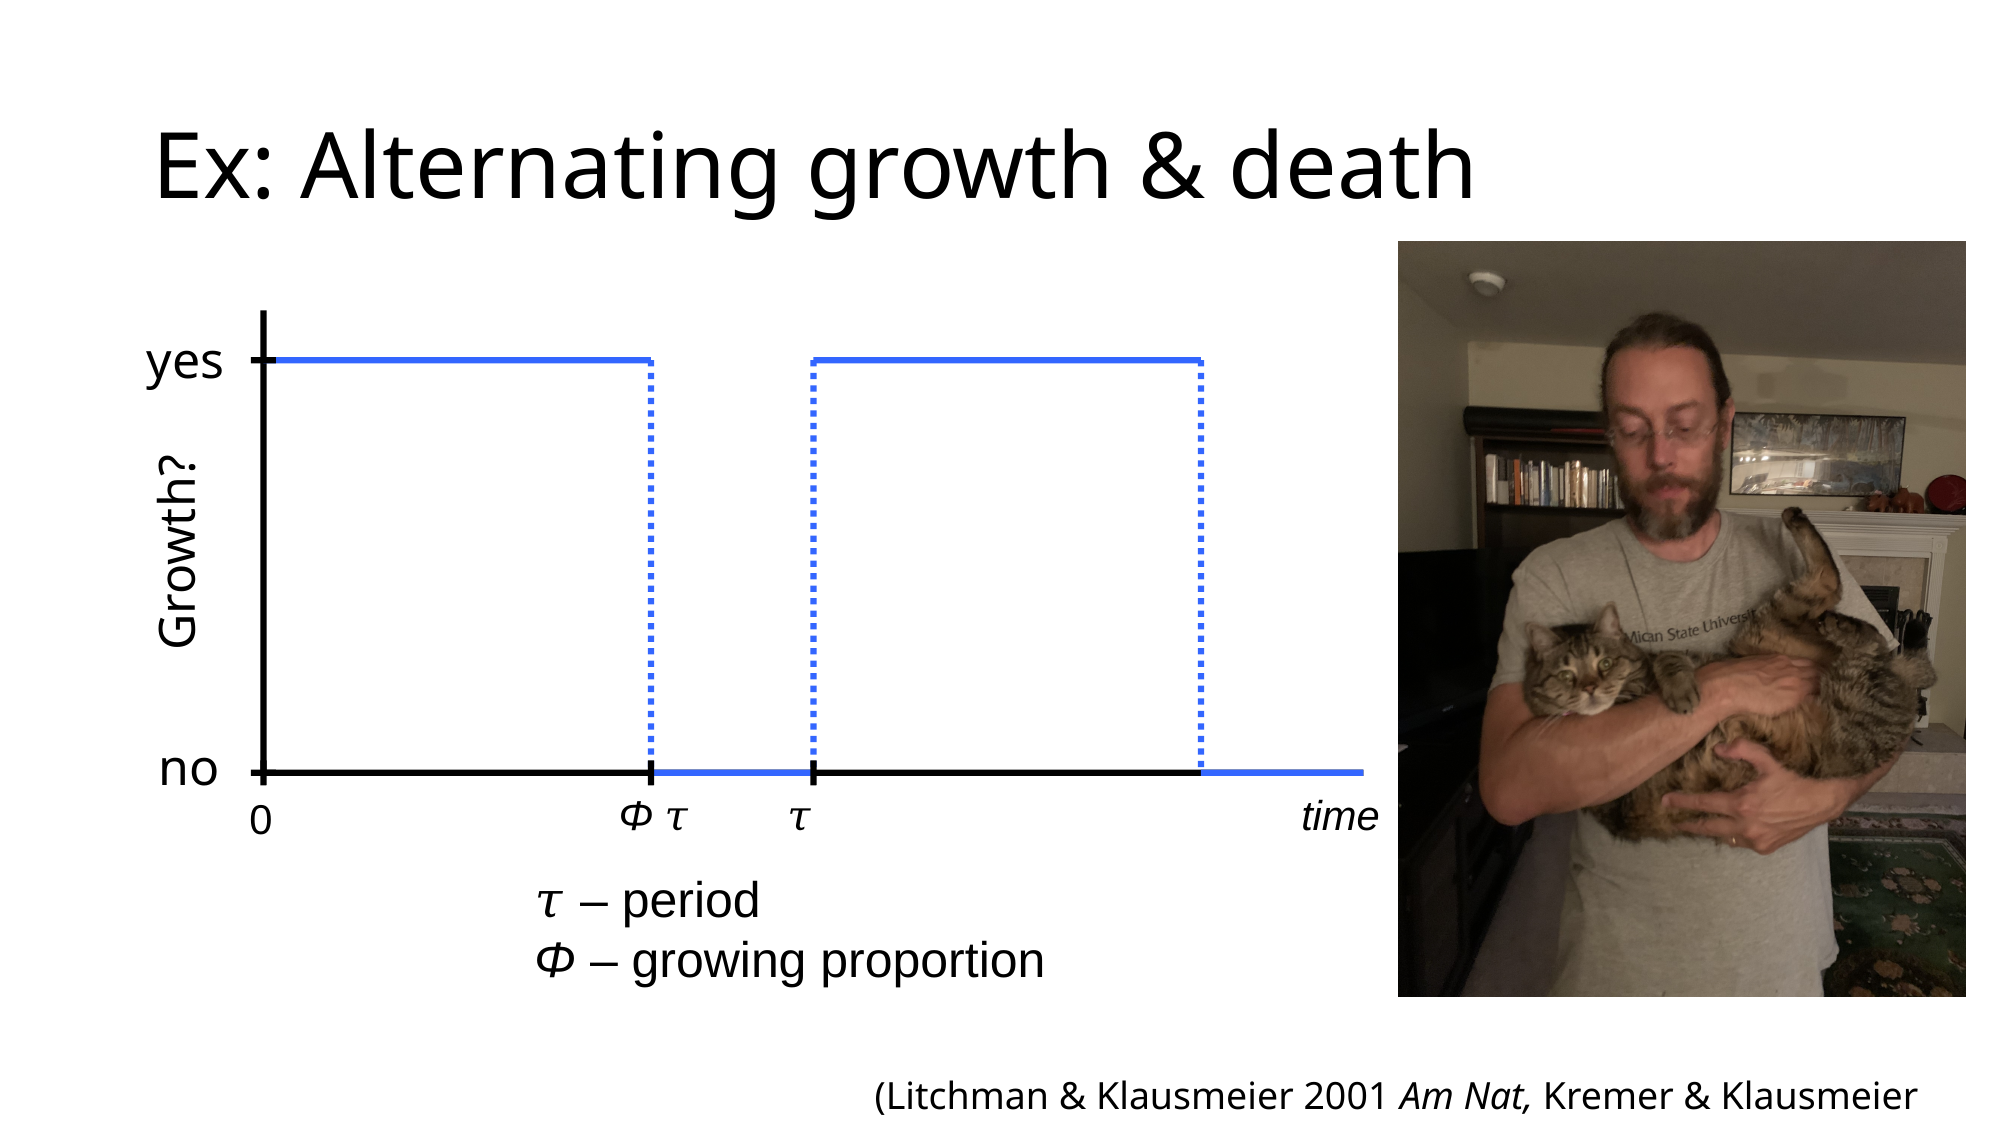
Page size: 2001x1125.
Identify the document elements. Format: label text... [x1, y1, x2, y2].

picture [1398, 240, 1966, 998]
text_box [136, 309, 1397, 998]
title Ex: Alternating growth & death [137, 59, 1863, 278]
text_box (Litchman & Klausmeier 2001 Am Nat, Kremer & Klausmeier 2013 JTB) [859, 1064, 2000, 1125]
